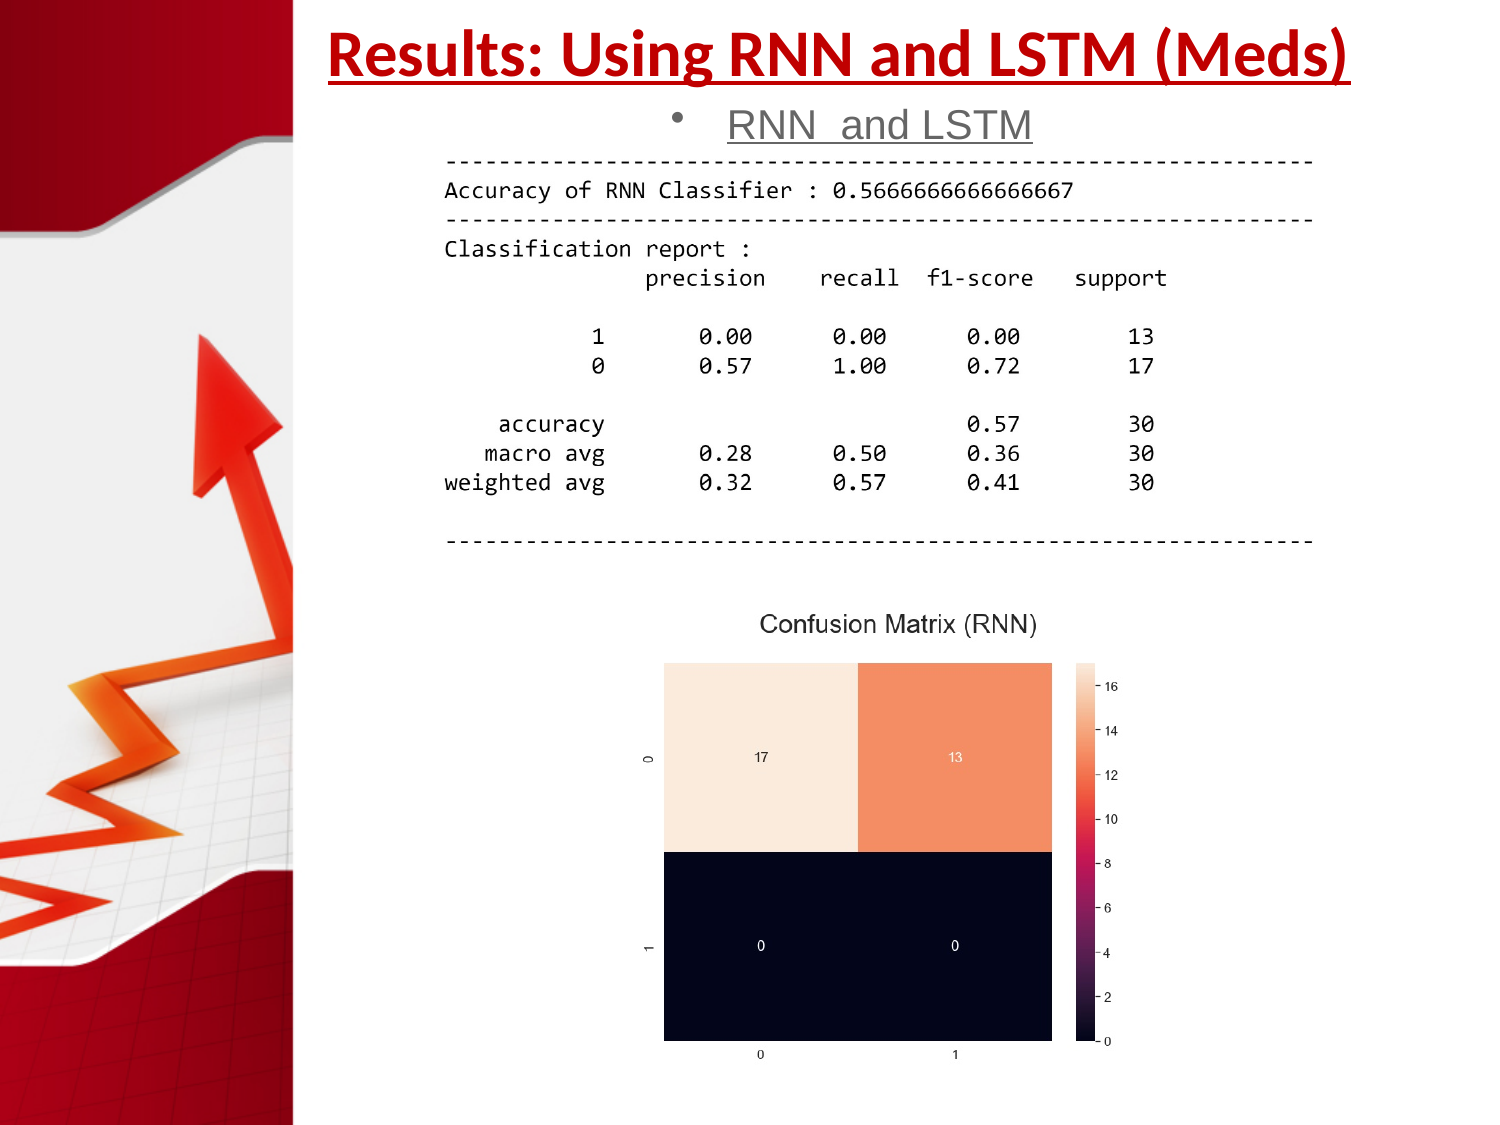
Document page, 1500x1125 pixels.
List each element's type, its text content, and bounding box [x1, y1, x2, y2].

title Results: Using RNN and LSTM (Meds) [312, 45, 1447, 55]
picture [0, 0, 1500, 1125]
list RNN and LSTM [655, 90, 1105, 142]
